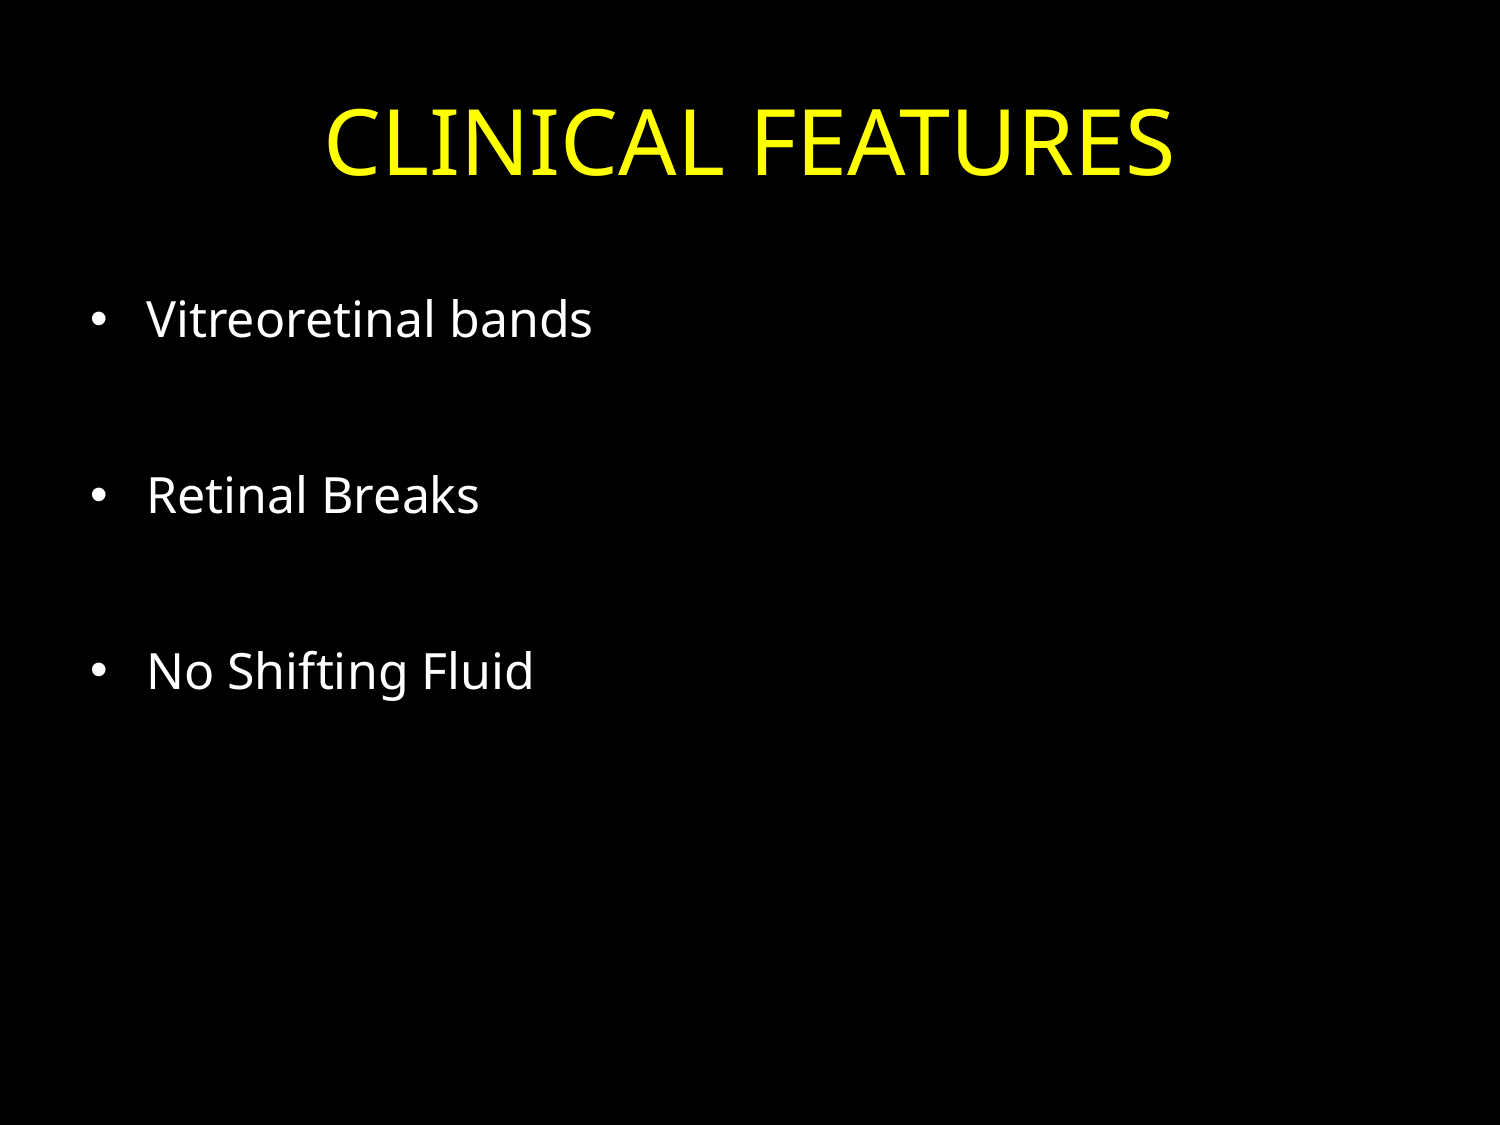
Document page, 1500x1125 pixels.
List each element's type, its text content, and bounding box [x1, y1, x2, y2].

list Vitreoretinal bands Retinal Breaks No Shifting Fluid [75, 262, 1425, 1005]
title CLINICAL FEATURES [75, 45, 1425, 233]
